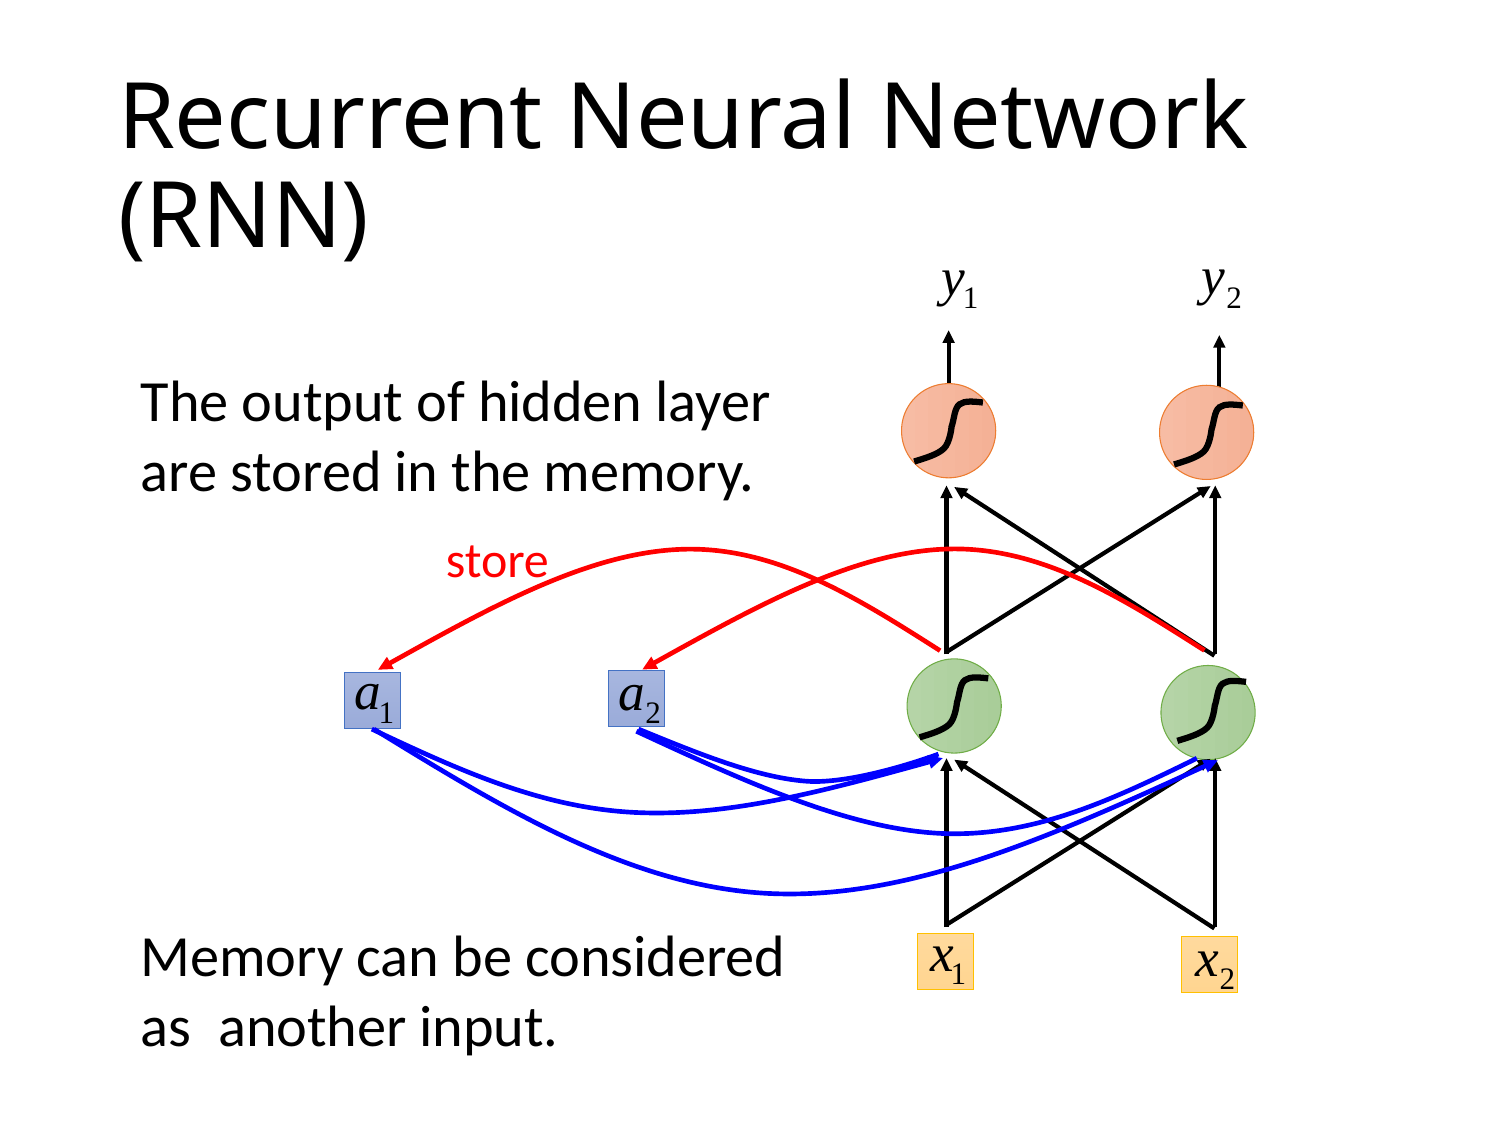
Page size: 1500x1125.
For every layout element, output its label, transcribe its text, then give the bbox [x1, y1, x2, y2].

text_box The output of hidden layer are stored in the memory. [126, 355, 849, 511]
text_box [906, 659, 1002, 747]
text_box [378, 730, 995, 896]
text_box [928, 241, 987, 318]
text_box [344, 656, 401, 733]
title Recurrent Neural Network (RNN) [103, 59, 1397, 278]
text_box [1188, 241, 1251, 318]
text_box [400, 548, 817, 669]
text_box [1166, 758, 1218, 786]
text_box [919, 676, 989, 739]
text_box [995, 436, 1166, 706]
text_box [913, 400, 984, 463]
text_box store [430, 519, 590, 595]
text_box [1177, 679, 1247, 742]
text_box [1166, 624, 1205, 652]
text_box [995, 708, 1166, 978]
text_box Memory can be considered as another input. [126, 911, 807, 1066]
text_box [608, 656, 673, 733]
text_box [901, 384, 997, 479]
text_box [1189, 384, 1224, 388]
text_box [1159, 389, 1255, 481]
text_box [1173, 403, 1243, 466]
text_box [664, 547, 995, 669]
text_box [917, 917, 974, 994]
text_box [1160, 664, 1256, 760]
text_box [1181, 922, 1243, 999]
text_box [637, 733, 995, 752]
